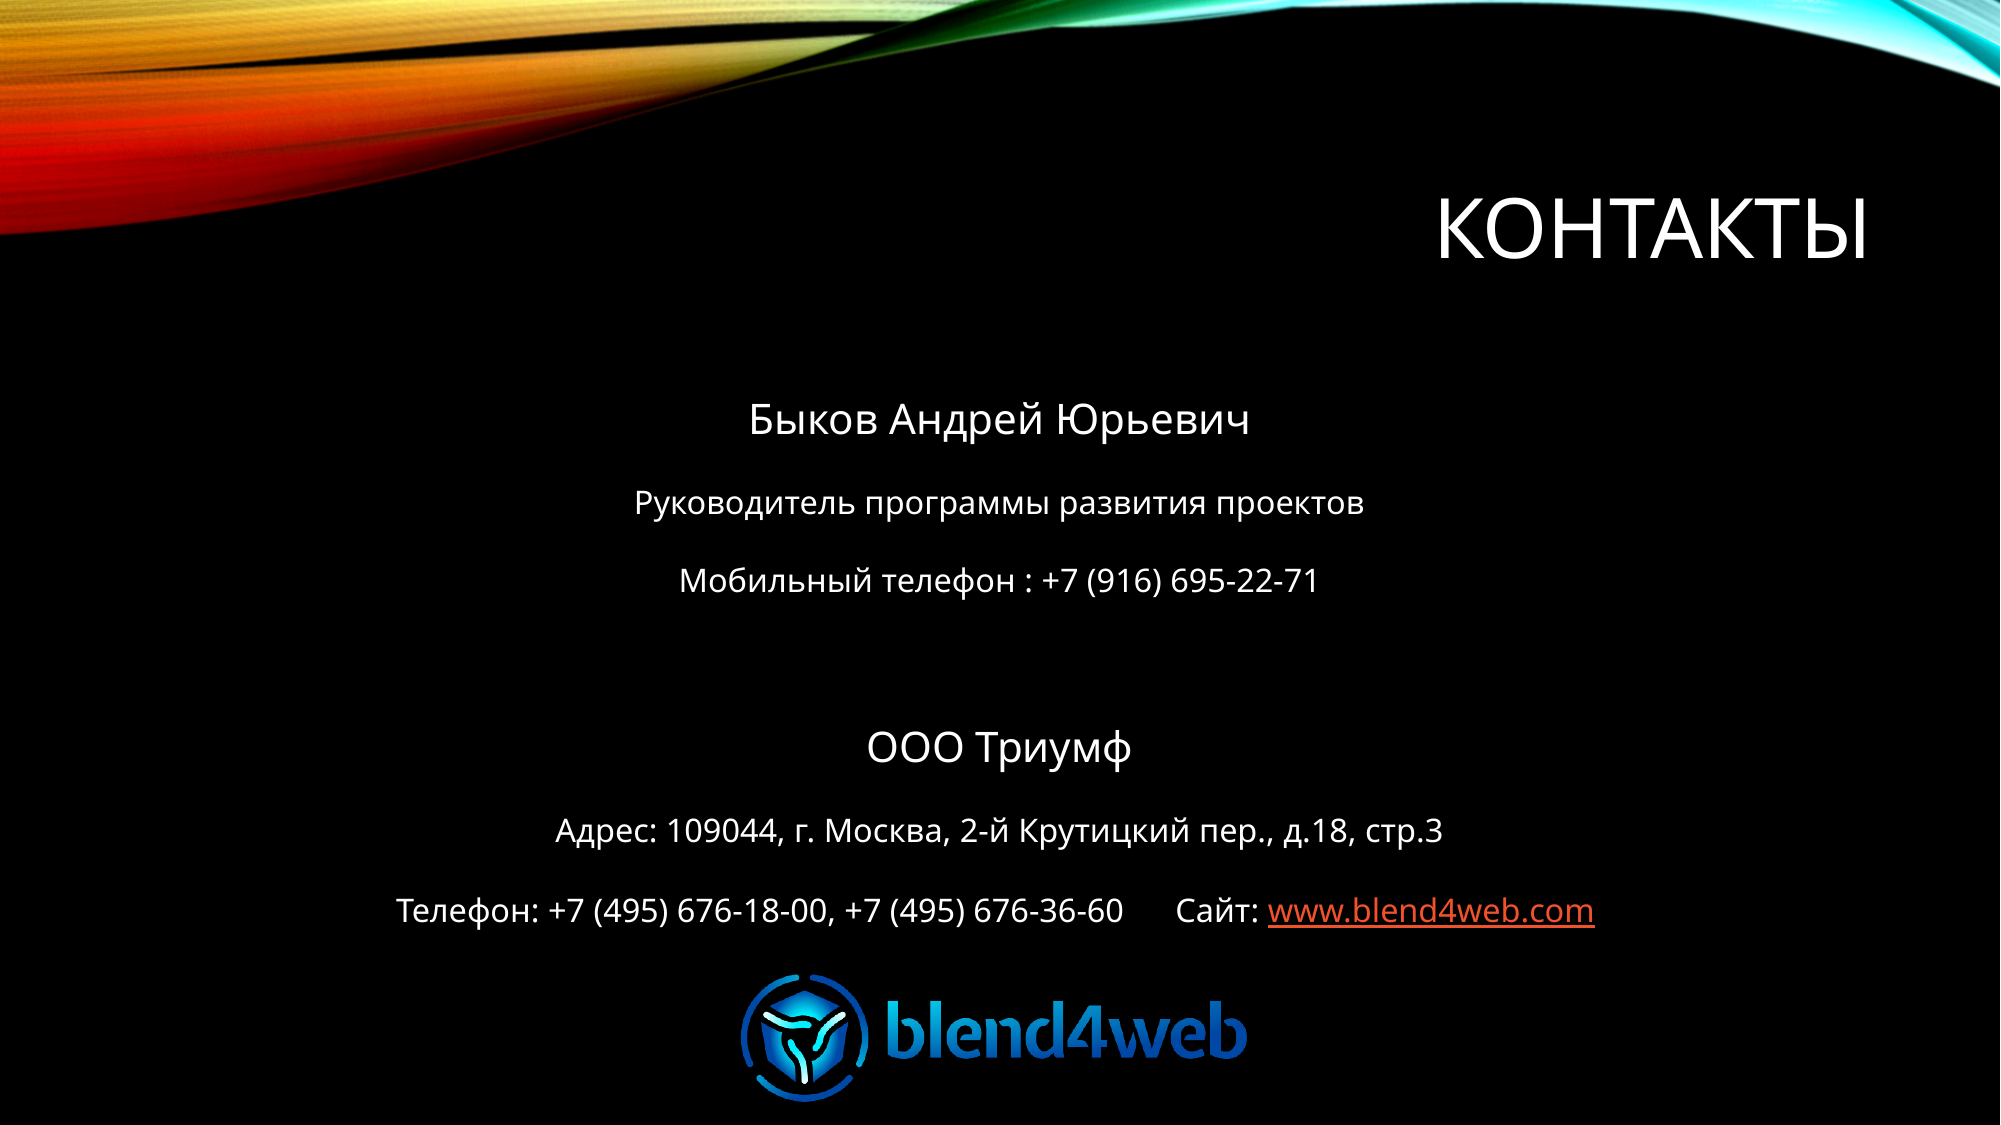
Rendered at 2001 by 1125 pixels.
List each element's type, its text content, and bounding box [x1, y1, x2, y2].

list Быков Андрей Юрьевич Руководитель программы развития проектов Мобильный телефон : +7 (916) 695-22-71 ООО Триумф Адрес: 109044, г. Москва, 2-й Крутицкий пер., д.18, стр.3 Телефон: +7 (495) 676-18-00, +7 (495) 676-36-60 Сайт: www.blend4web.com [112, 360, 1888, 948]
title Контакты [112, 125, 1888, 338]
picture [0, 0, 2000, 237]
picture [720, 933, 1280, 1125]
